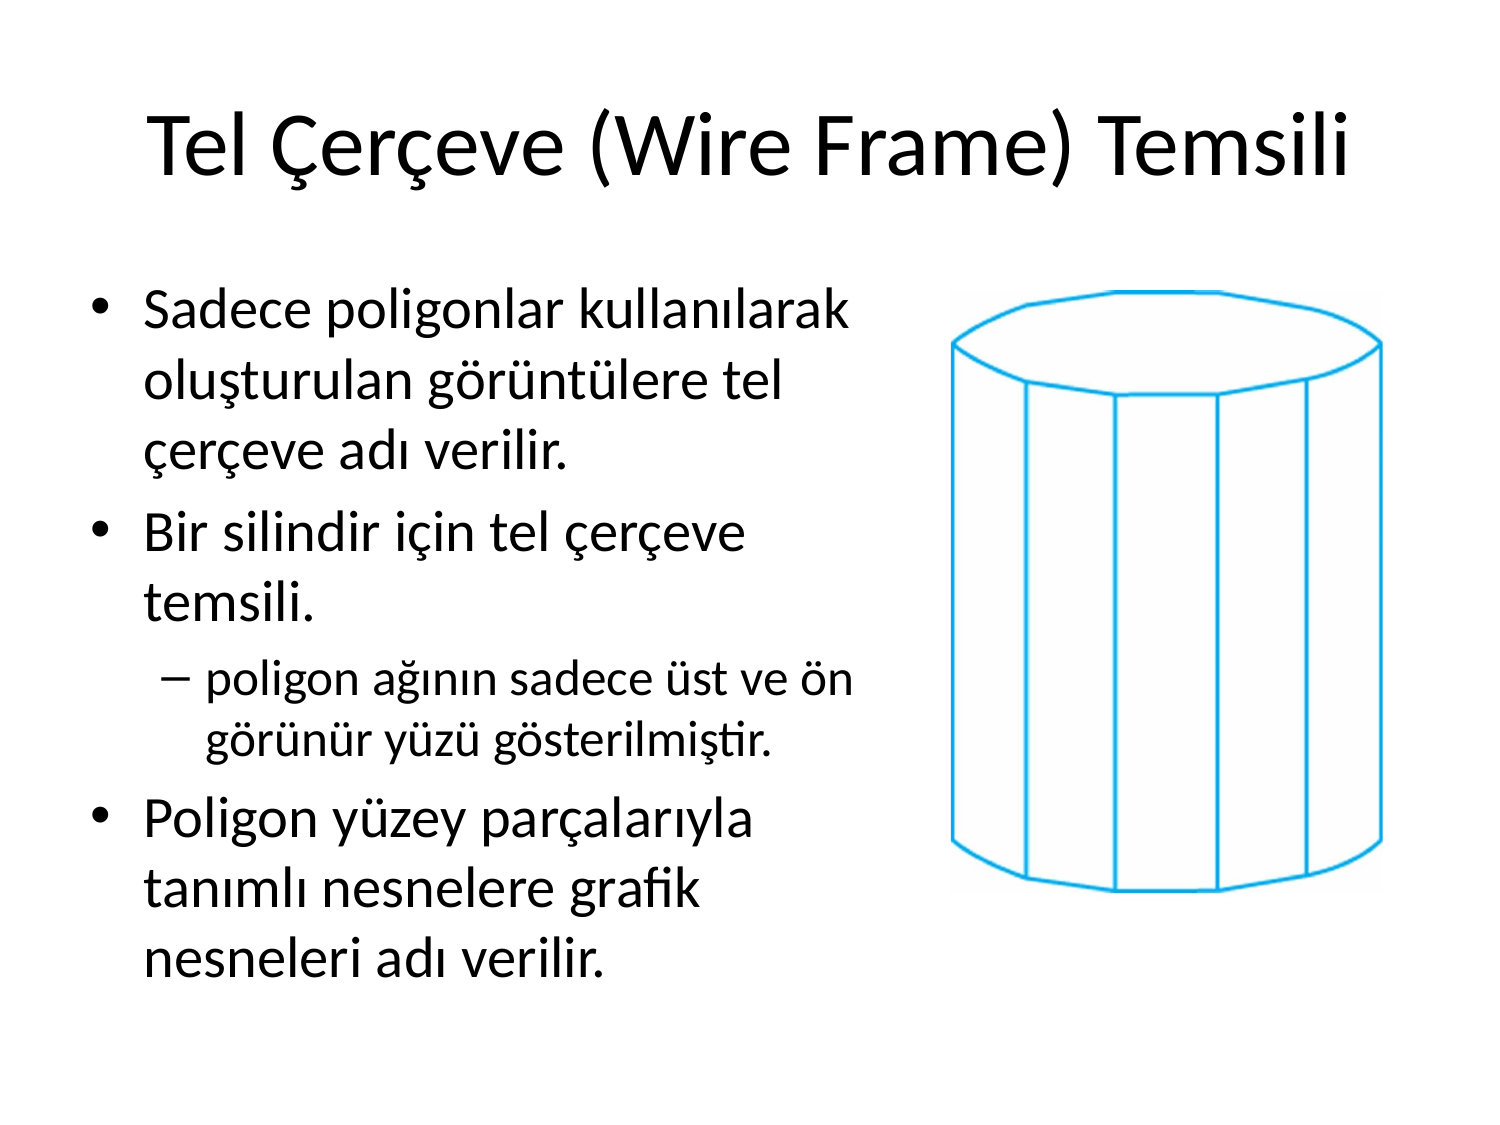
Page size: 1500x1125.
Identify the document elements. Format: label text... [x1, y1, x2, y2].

list Sadece poligonlar kullanılarak oluşturulan görüntülere tel çerçeve adı verilir. Bir silindir için tel çerçeve temsili. poligon ağının sadece üst ve ön görünür yüzü gösterilmiştir. Poligon yüzey parçalarıyla tanımlı nesnelere grafik nesneleri adı verilir. [75, 262, 904, 1012]
picture [1308, 349, 1379, 873]
picture [950, 290, 1383, 901]
title Tel Çerçeve (Wire Frame) Temsili [75, 45, 1425, 233]
